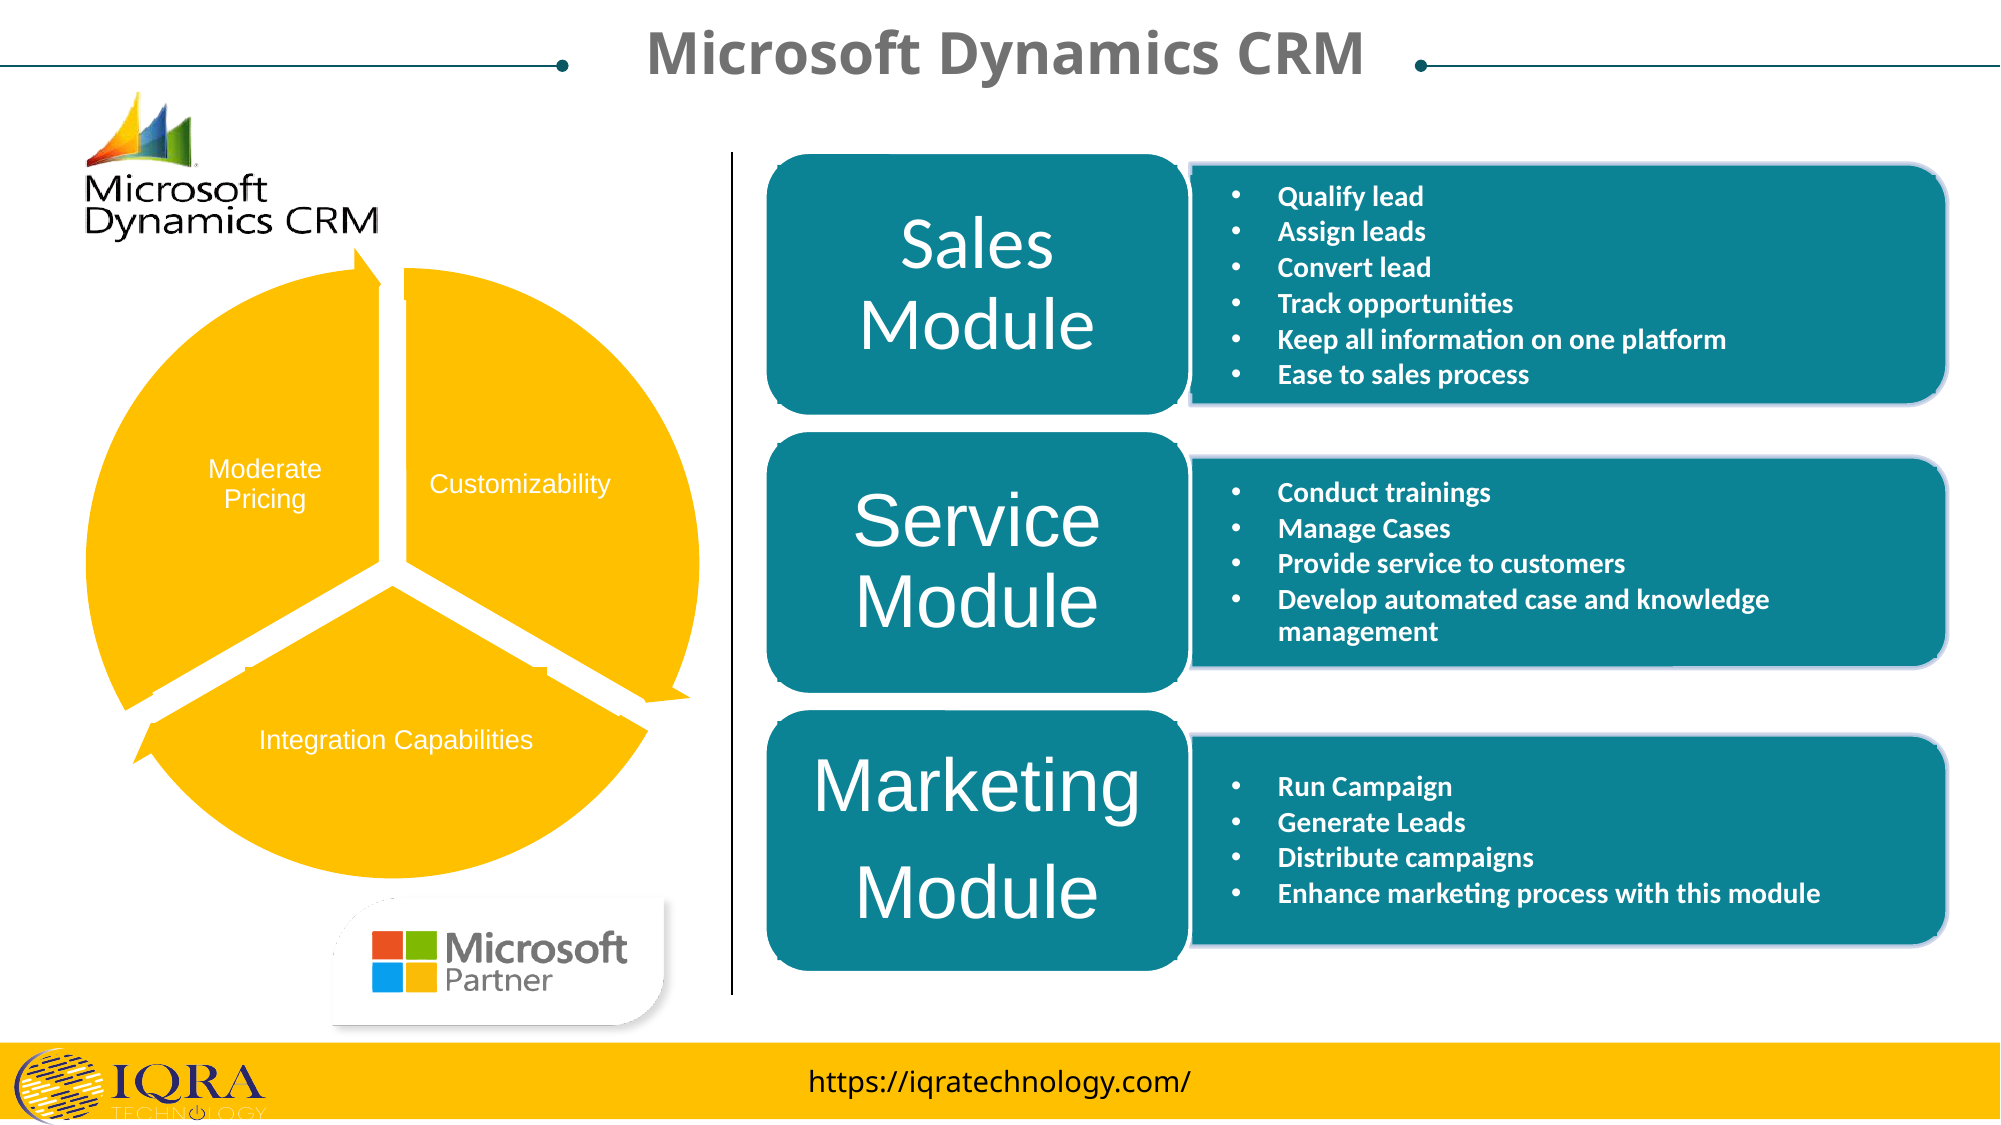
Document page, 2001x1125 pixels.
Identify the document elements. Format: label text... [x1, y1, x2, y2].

text_box https://iqratechnology.com/ [0, 1042, 2000, 1120]
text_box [64, 246, 722, 901]
picture [78, 76, 385, 250]
picture [318, 886, 677, 1037]
text_box Microsoft Dynamics CRM [630, 9, 1633, 94]
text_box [764, 151, 1948, 974]
picture [13, 1048, 266, 1125]
